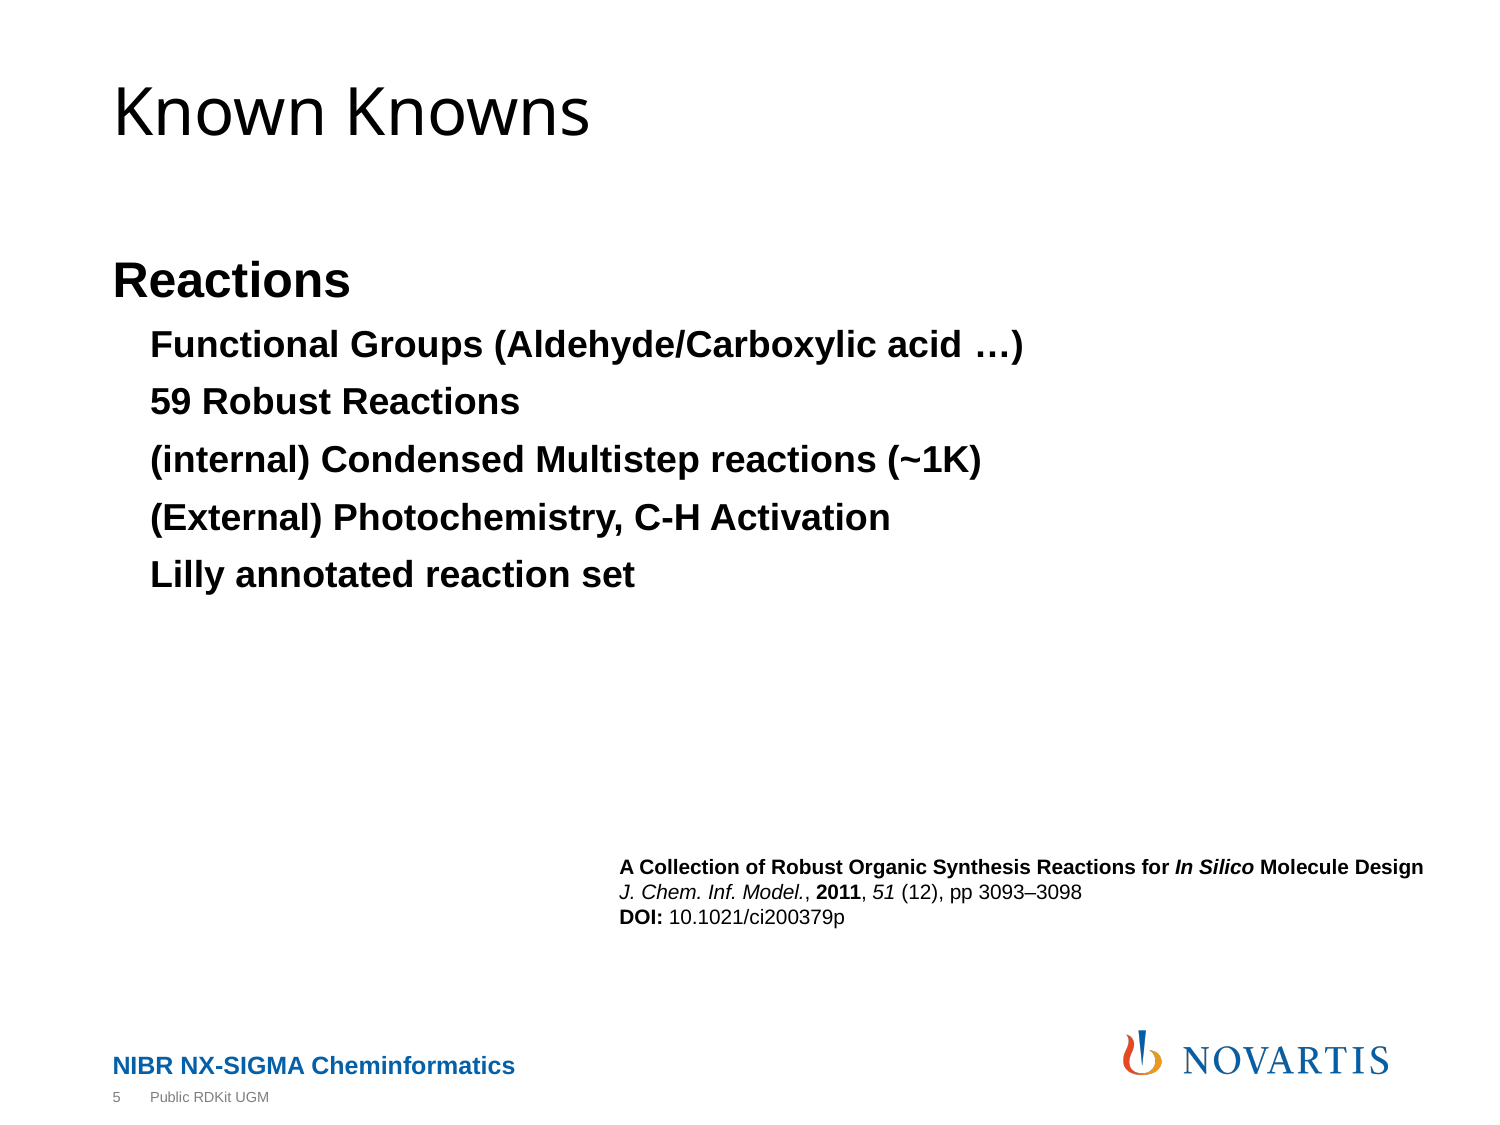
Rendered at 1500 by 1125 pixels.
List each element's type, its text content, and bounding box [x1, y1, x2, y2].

picture [1120, 1027, 1391, 1078]
slide_number 5 [112, 1087, 150, 1125]
footer Public RDKit UGM [150, 1087, 1088, 1125]
text_box A Collection of Robust Organic Synthesis Reactions for In Silico Molecule Design J. Chem. Inf. Model., 2011, 51 (12), pp 3093–3098 DOI: 10.1021/ci200379p [604, 846, 1439, 937]
list Reactions Functional Groups (Aldehyde/Carboxylic acid …) 59 Robust Reactions (internal) Condensed Multistep reactions (~1K) (External) Photochemistry, C-H Activation Lilly annotated reaction set [112, 247, 1388, 990]
title Known Knowns [112, 75, 1388, 233]
